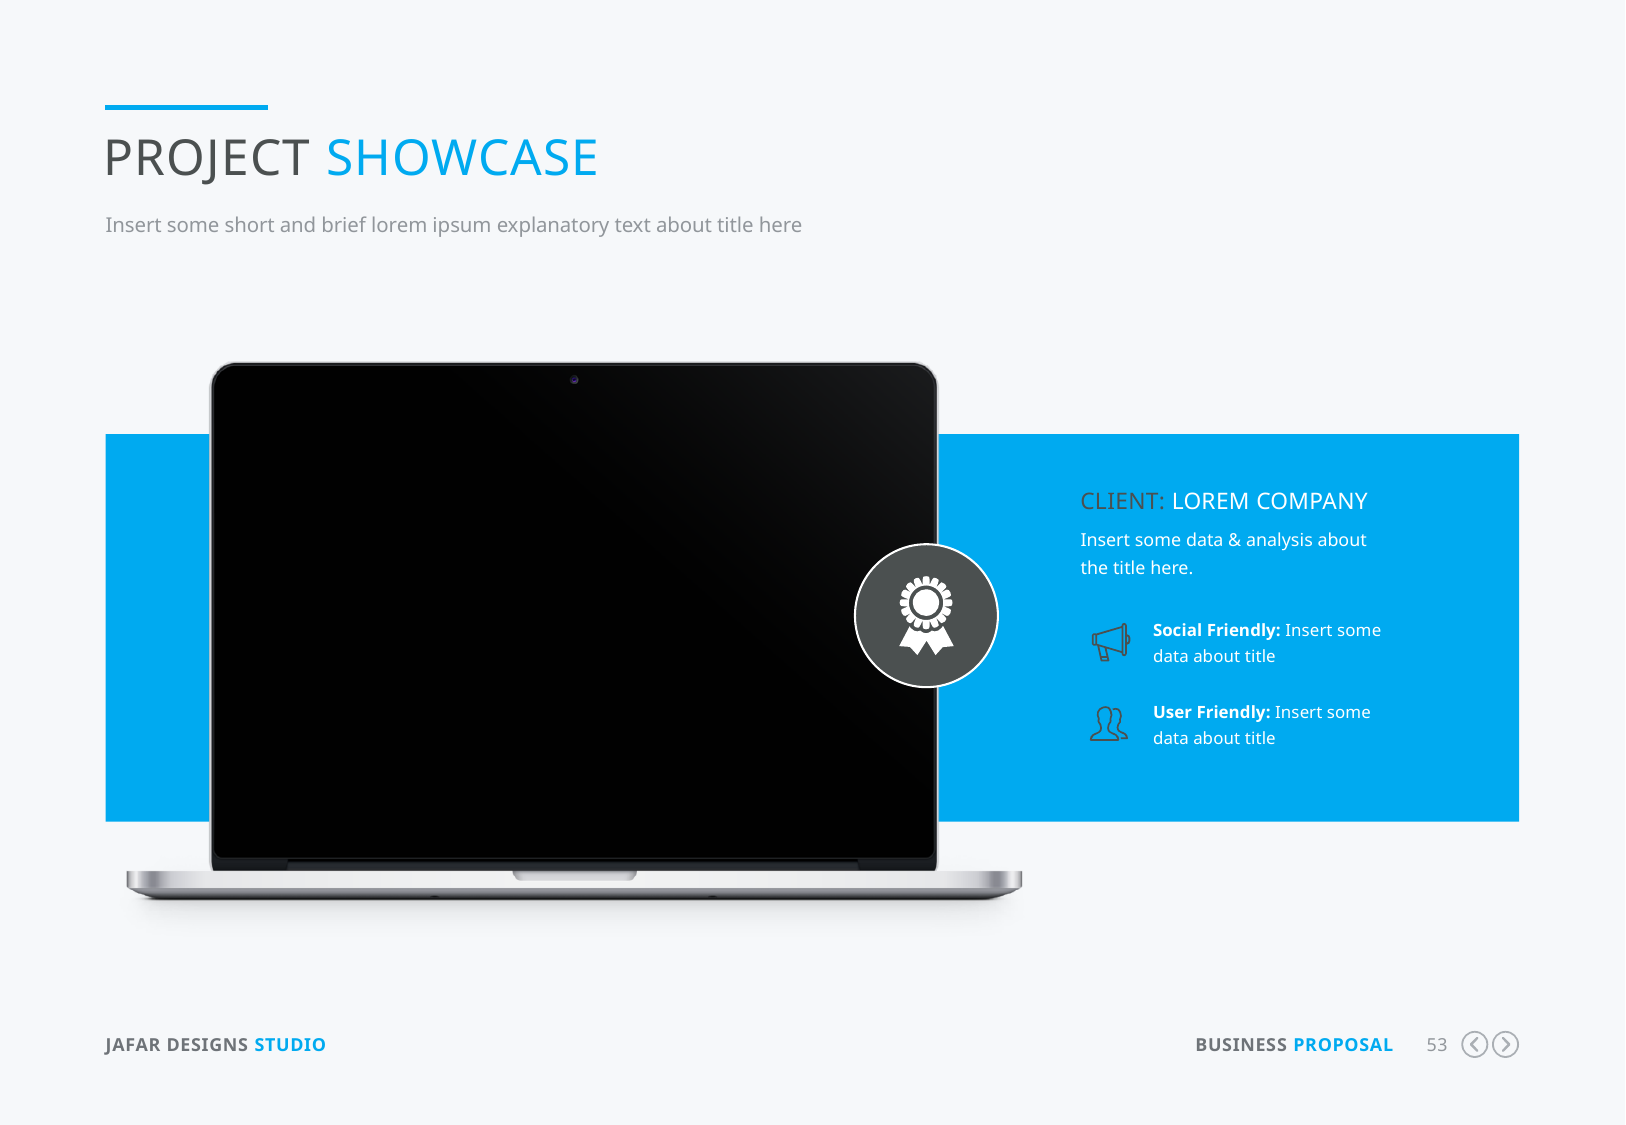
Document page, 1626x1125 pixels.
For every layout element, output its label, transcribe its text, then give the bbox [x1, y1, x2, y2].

list Project Showcase [103, 125, 1518, 185]
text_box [1080, 475, 1389, 579]
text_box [854, 544, 998, 688]
text_box [1091, 622, 1131, 662]
text_box Social Friendly: Insert some data about title [1153, 613, 1388, 667]
picture [102, 339, 1047, 938]
list Insert some short and brief lorem ipsum explanatory text about title here [105, 209, 1519, 241]
text_box User Friendly: Insert some data about title [1153, 695, 1388, 748]
text_box [1089, 706, 1128, 741]
